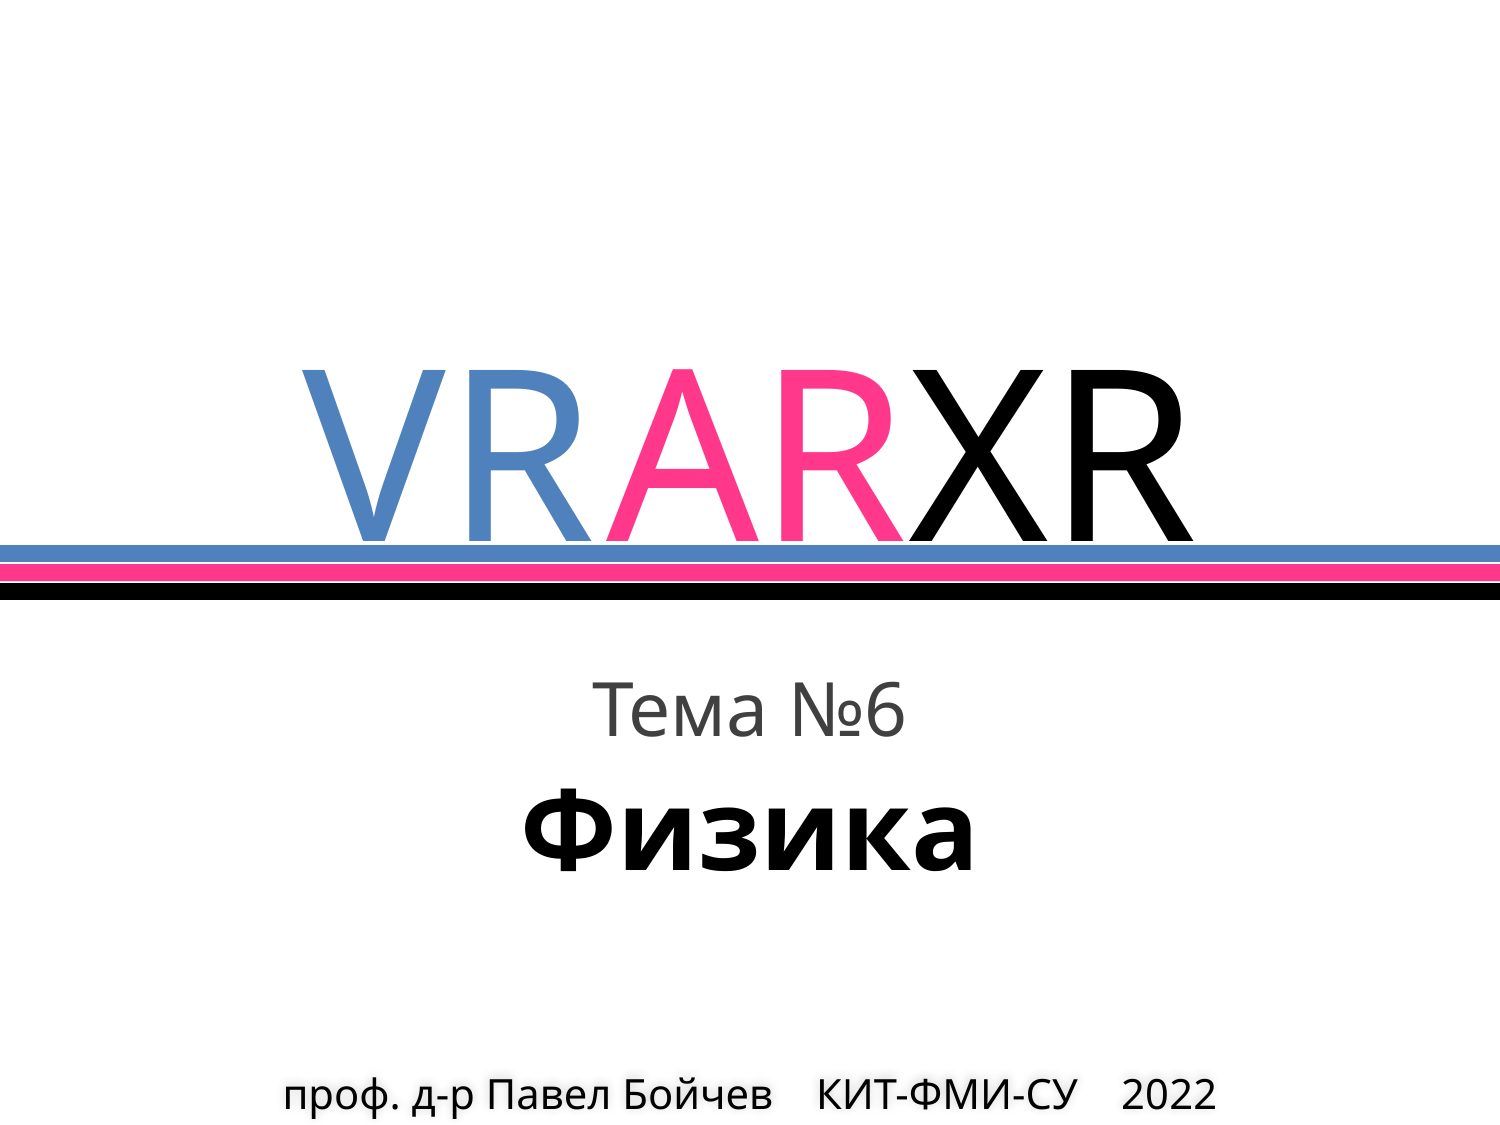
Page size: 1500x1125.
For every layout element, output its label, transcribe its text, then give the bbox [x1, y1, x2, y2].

list Физика [0, 763, 1500, 888]
title проф. д-р Павел Бойчев КИТ-ФМИ-СУ 2022 [0, 1027, 1500, 1125]
list Тема №6 [0, 650, 1500, 763]
